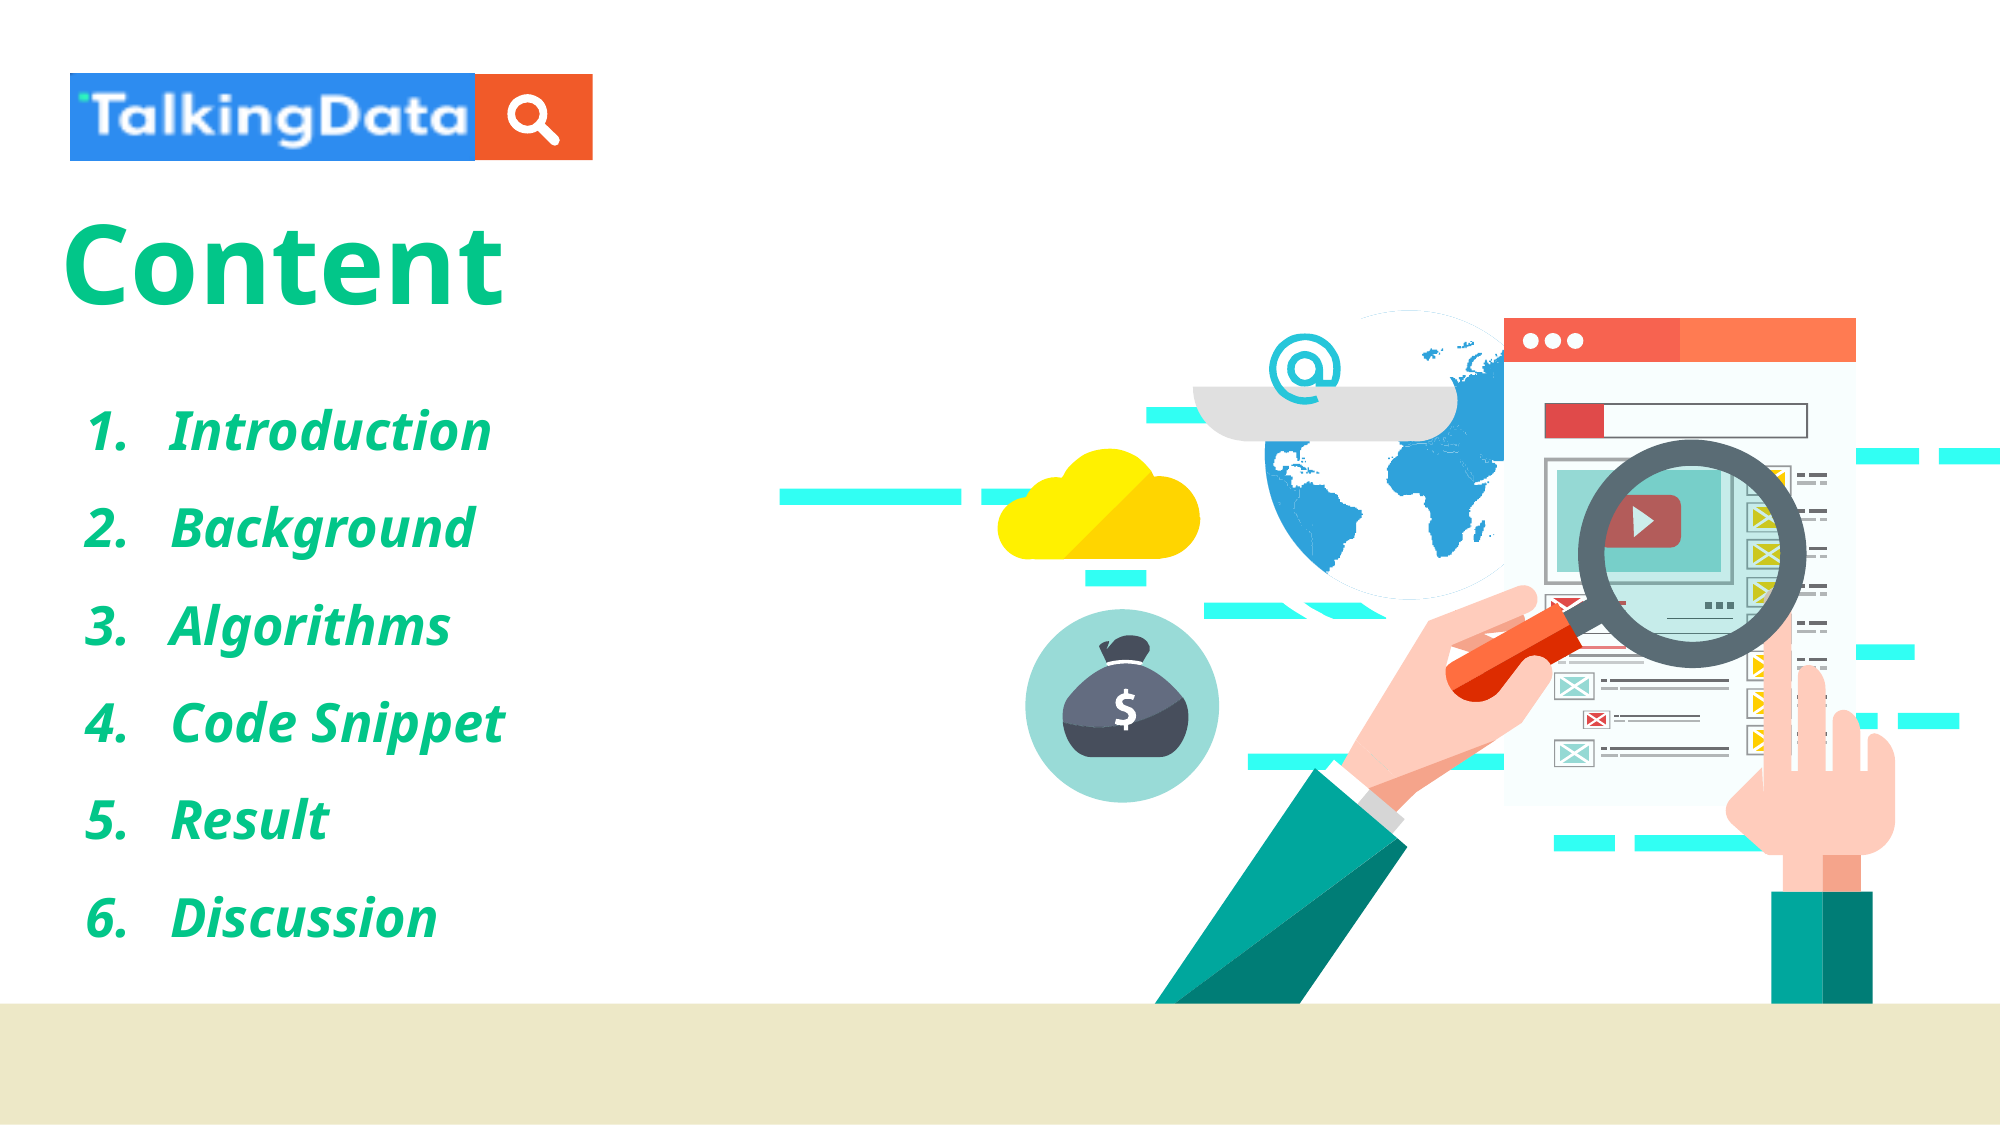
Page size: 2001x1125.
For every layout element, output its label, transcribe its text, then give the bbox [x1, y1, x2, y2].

picture [70, 73, 475, 161]
list Introduction Background Algorithms Code Snippet Result Discussion [70, 356, 1026, 950]
list Content [45, 186, 1000, 336]
